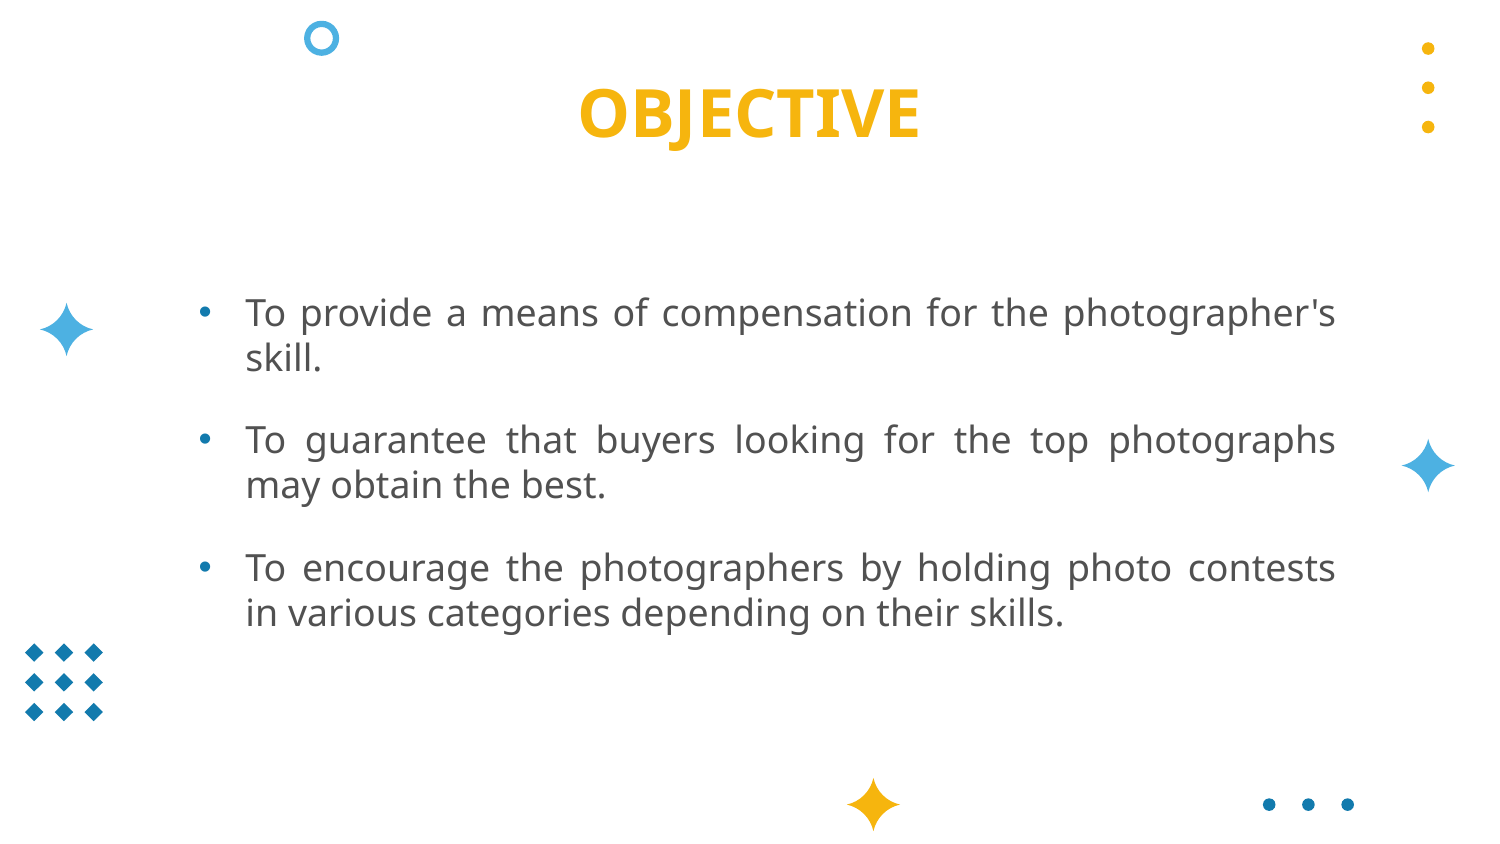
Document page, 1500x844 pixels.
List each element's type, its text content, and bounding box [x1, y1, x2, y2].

title OBJECTIVE [118, 72, 1382, 167]
text_box To provide a means of compensation for the photographer's skill. To guarantee that buyers looking for the top photographs may obtain the best. To encourage the photographers by holding photo contests in various categories depending on their skills. [164, 207, 1353, 715]
